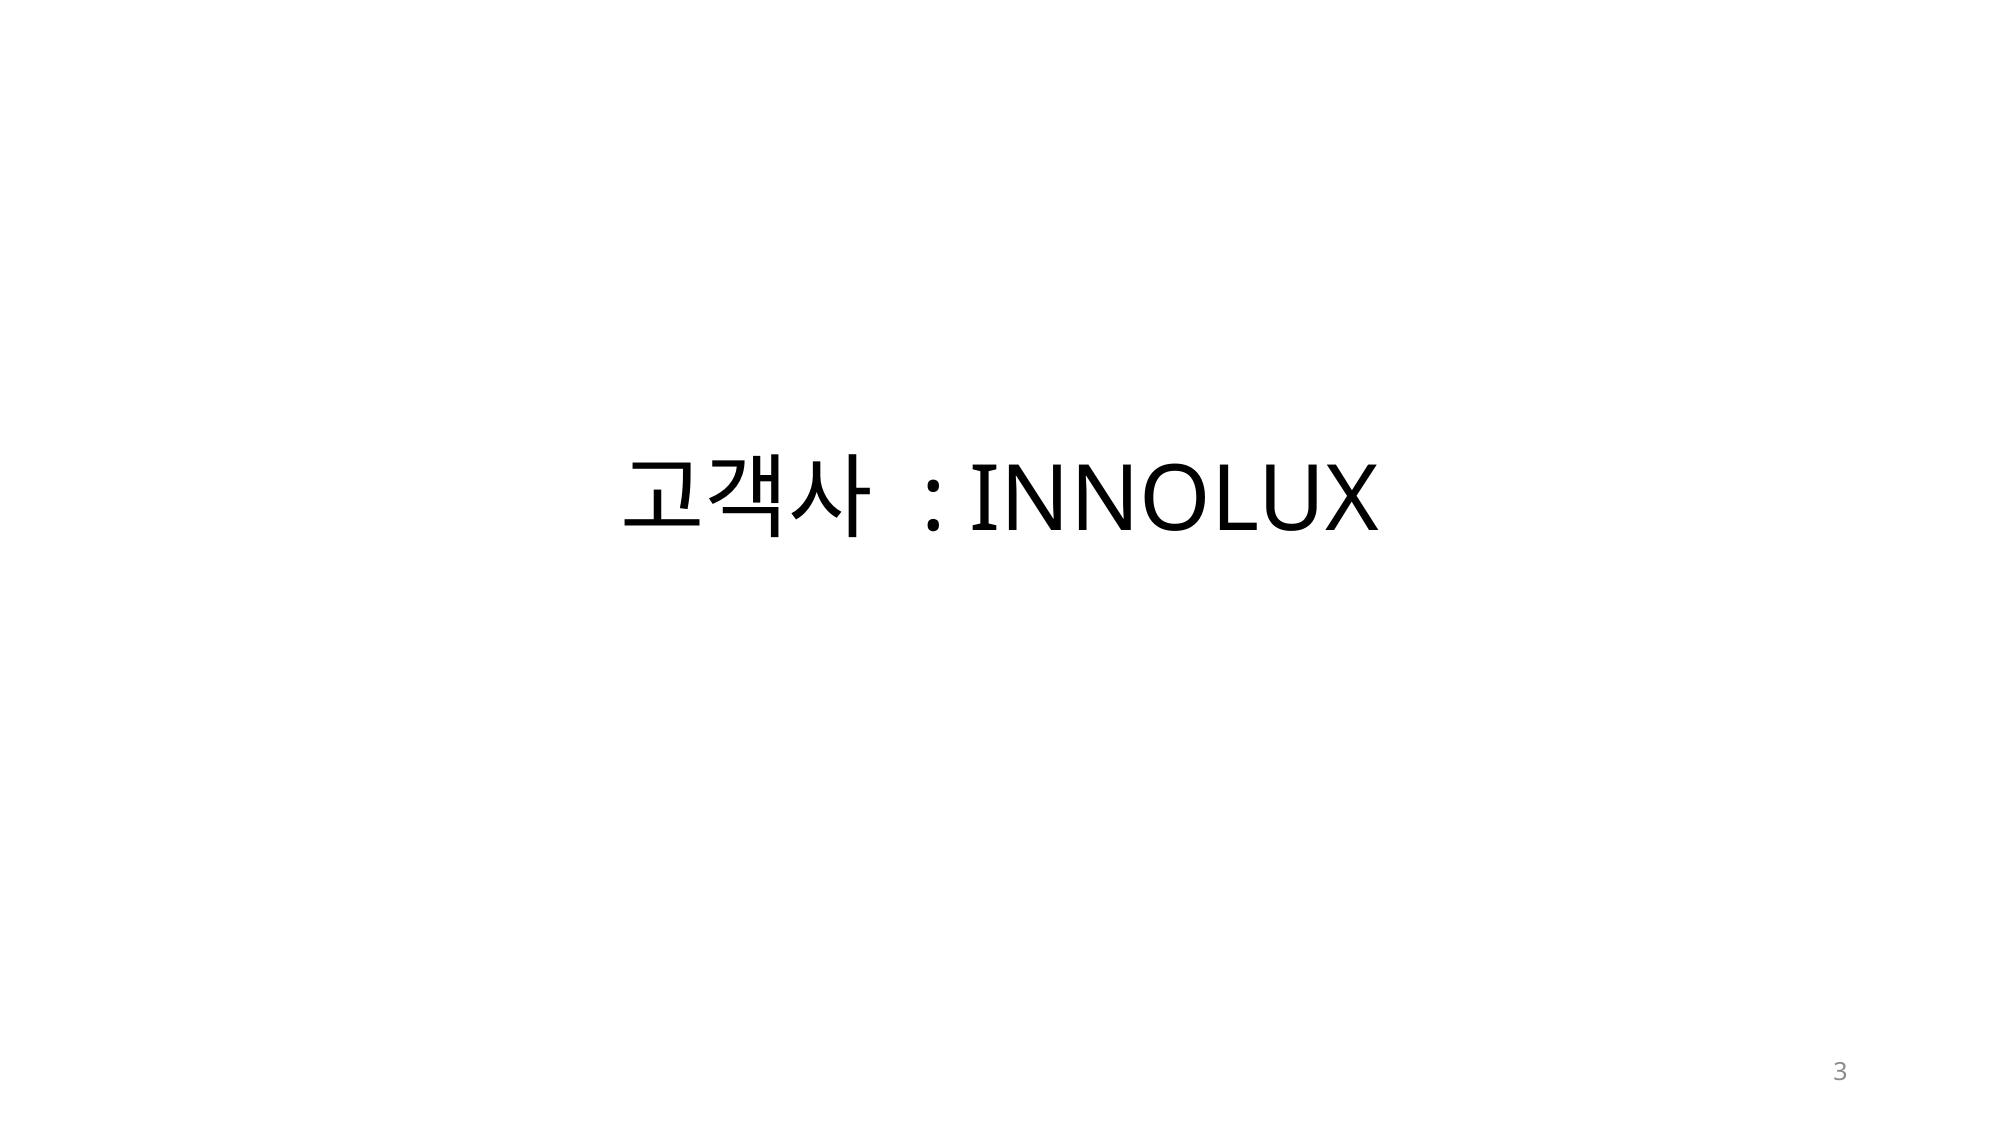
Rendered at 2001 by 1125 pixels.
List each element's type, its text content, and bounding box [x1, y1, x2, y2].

title 고객사 : INNOLUX [137, 391, 1863, 610]
slide_number 3 [1412, 1042, 1863, 1103]
